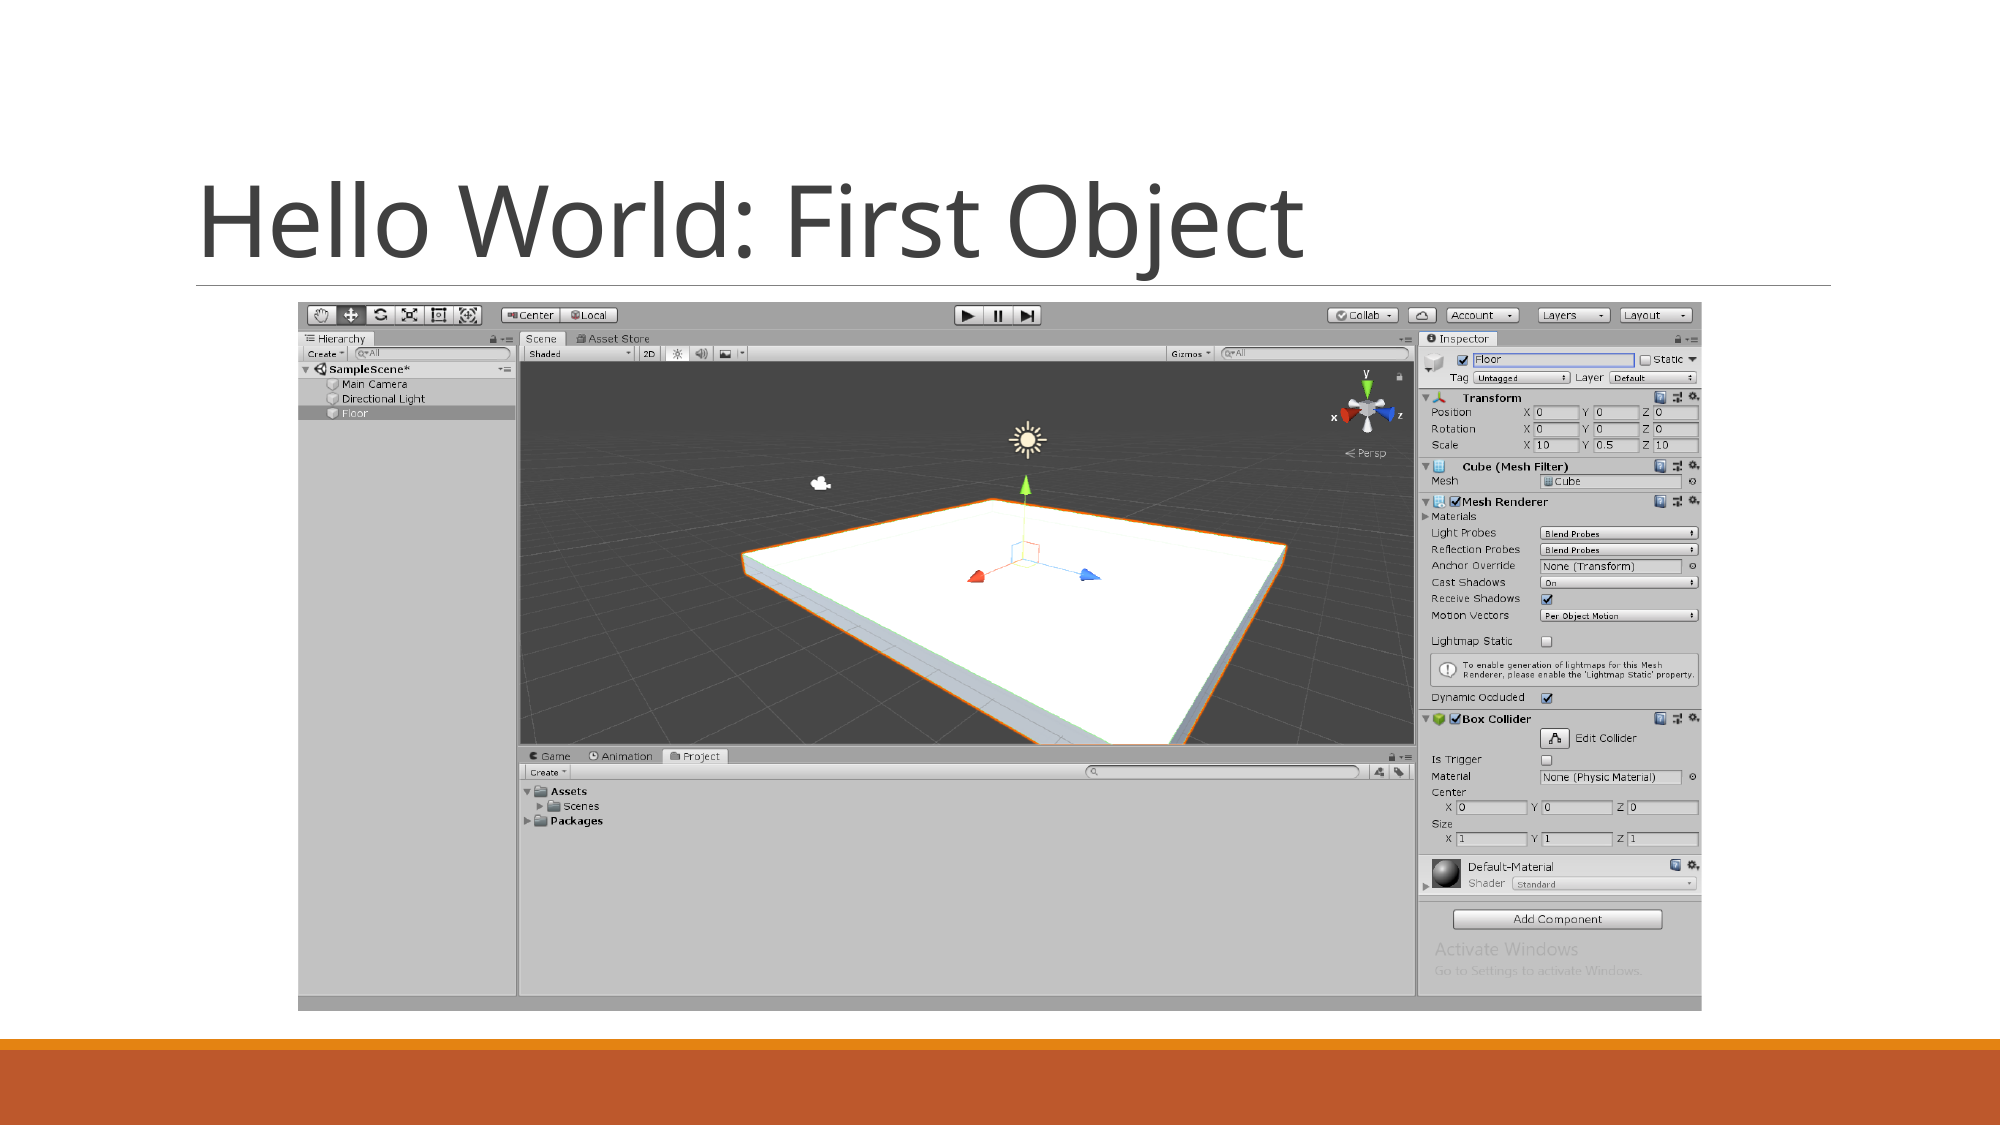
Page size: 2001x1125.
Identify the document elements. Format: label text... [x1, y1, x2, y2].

picture [297, 302, 1703, 1011]
title Hello World: First Object [180, 47, 1830, 285]
